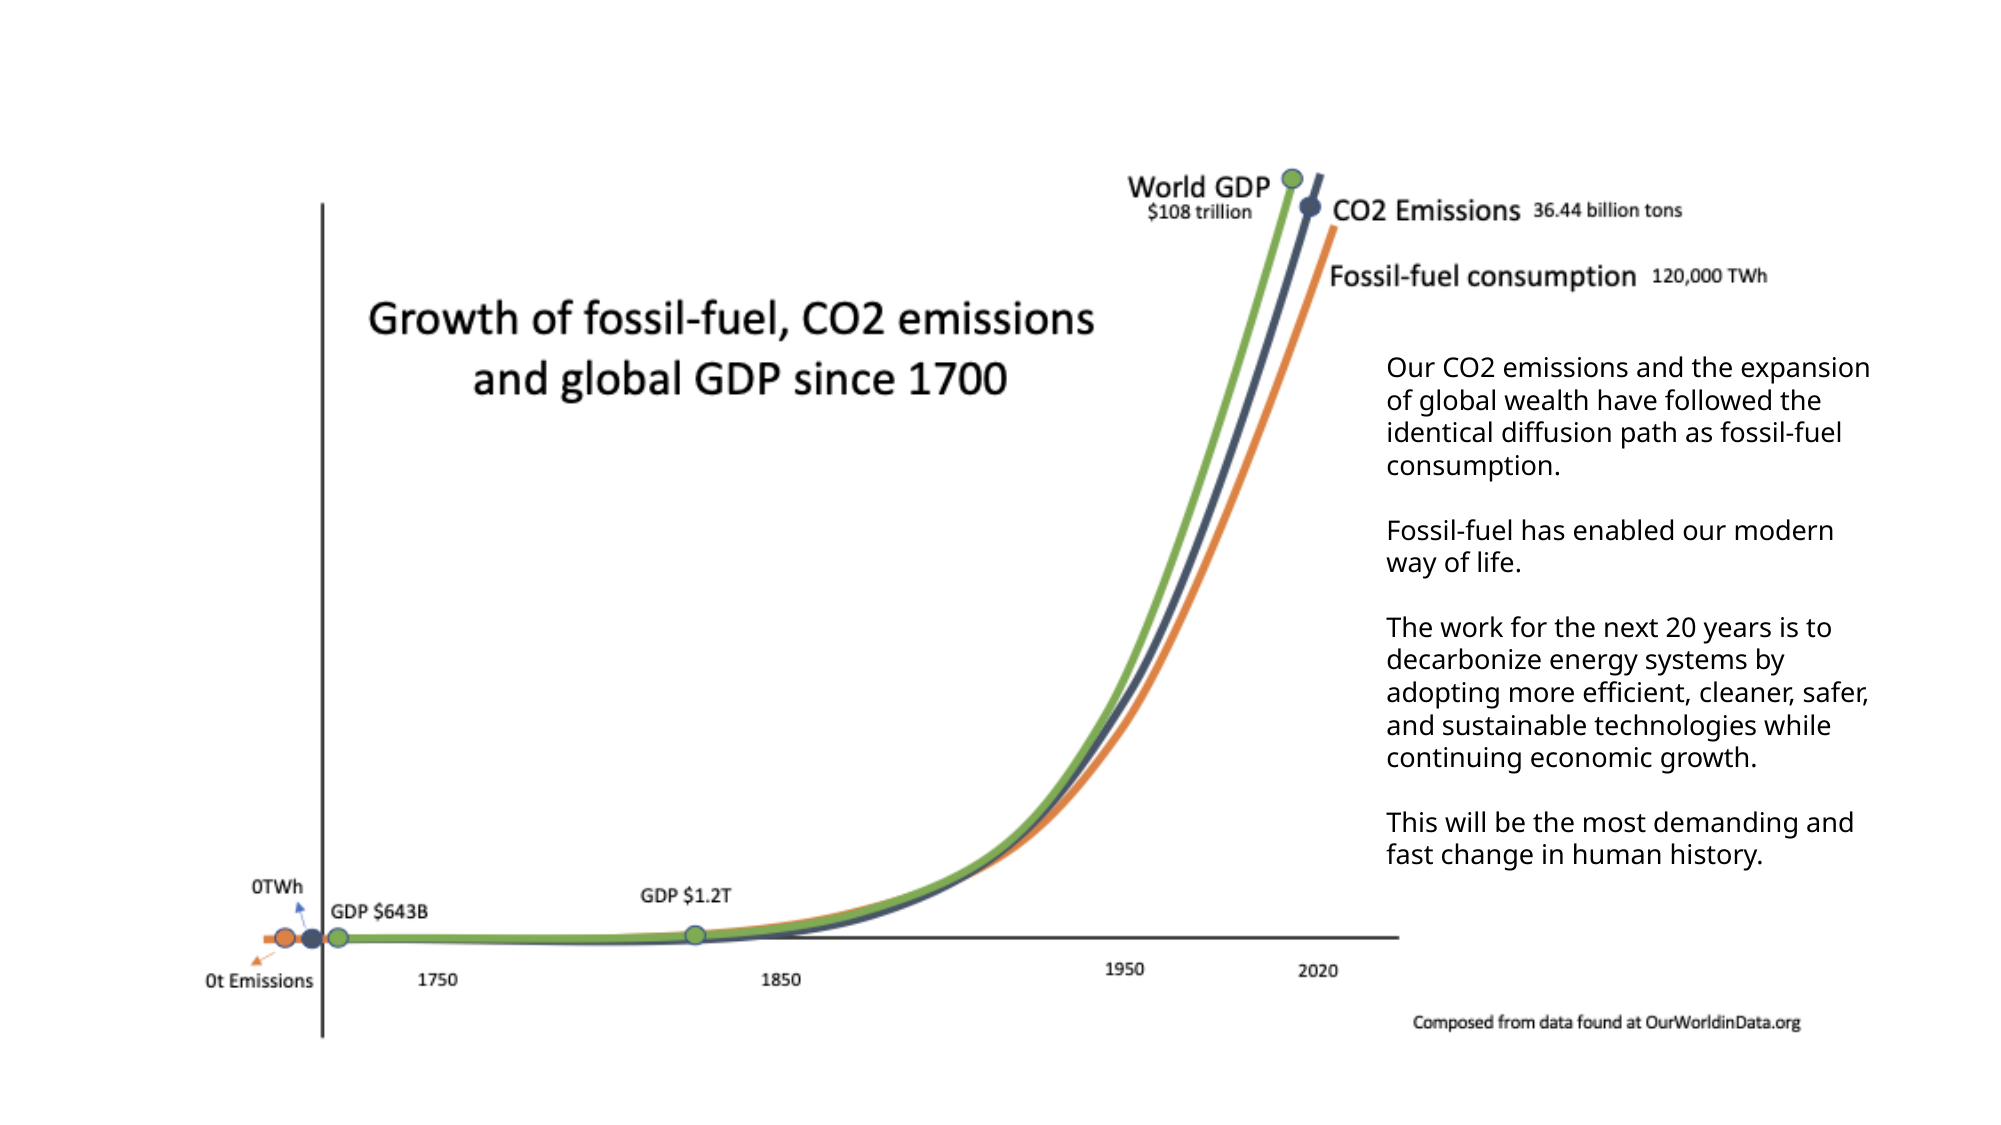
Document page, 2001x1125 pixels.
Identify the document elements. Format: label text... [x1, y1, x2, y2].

text_box Our CO2 emissions and the expansion of global wealth have followed the identical diffusion path as fossil-fuel consumption. Fossil-fuel has enabled our modern way of life. The work for the next 20 years is to decarbonize energy systems by adopting more efficient, cleaner, safer, and sustainable technologies while continuing economic growth. This will be the most demanding and fast change in human history. [1849, 335, 1896, 886]
picture [138, 99, 1844, 1060]
